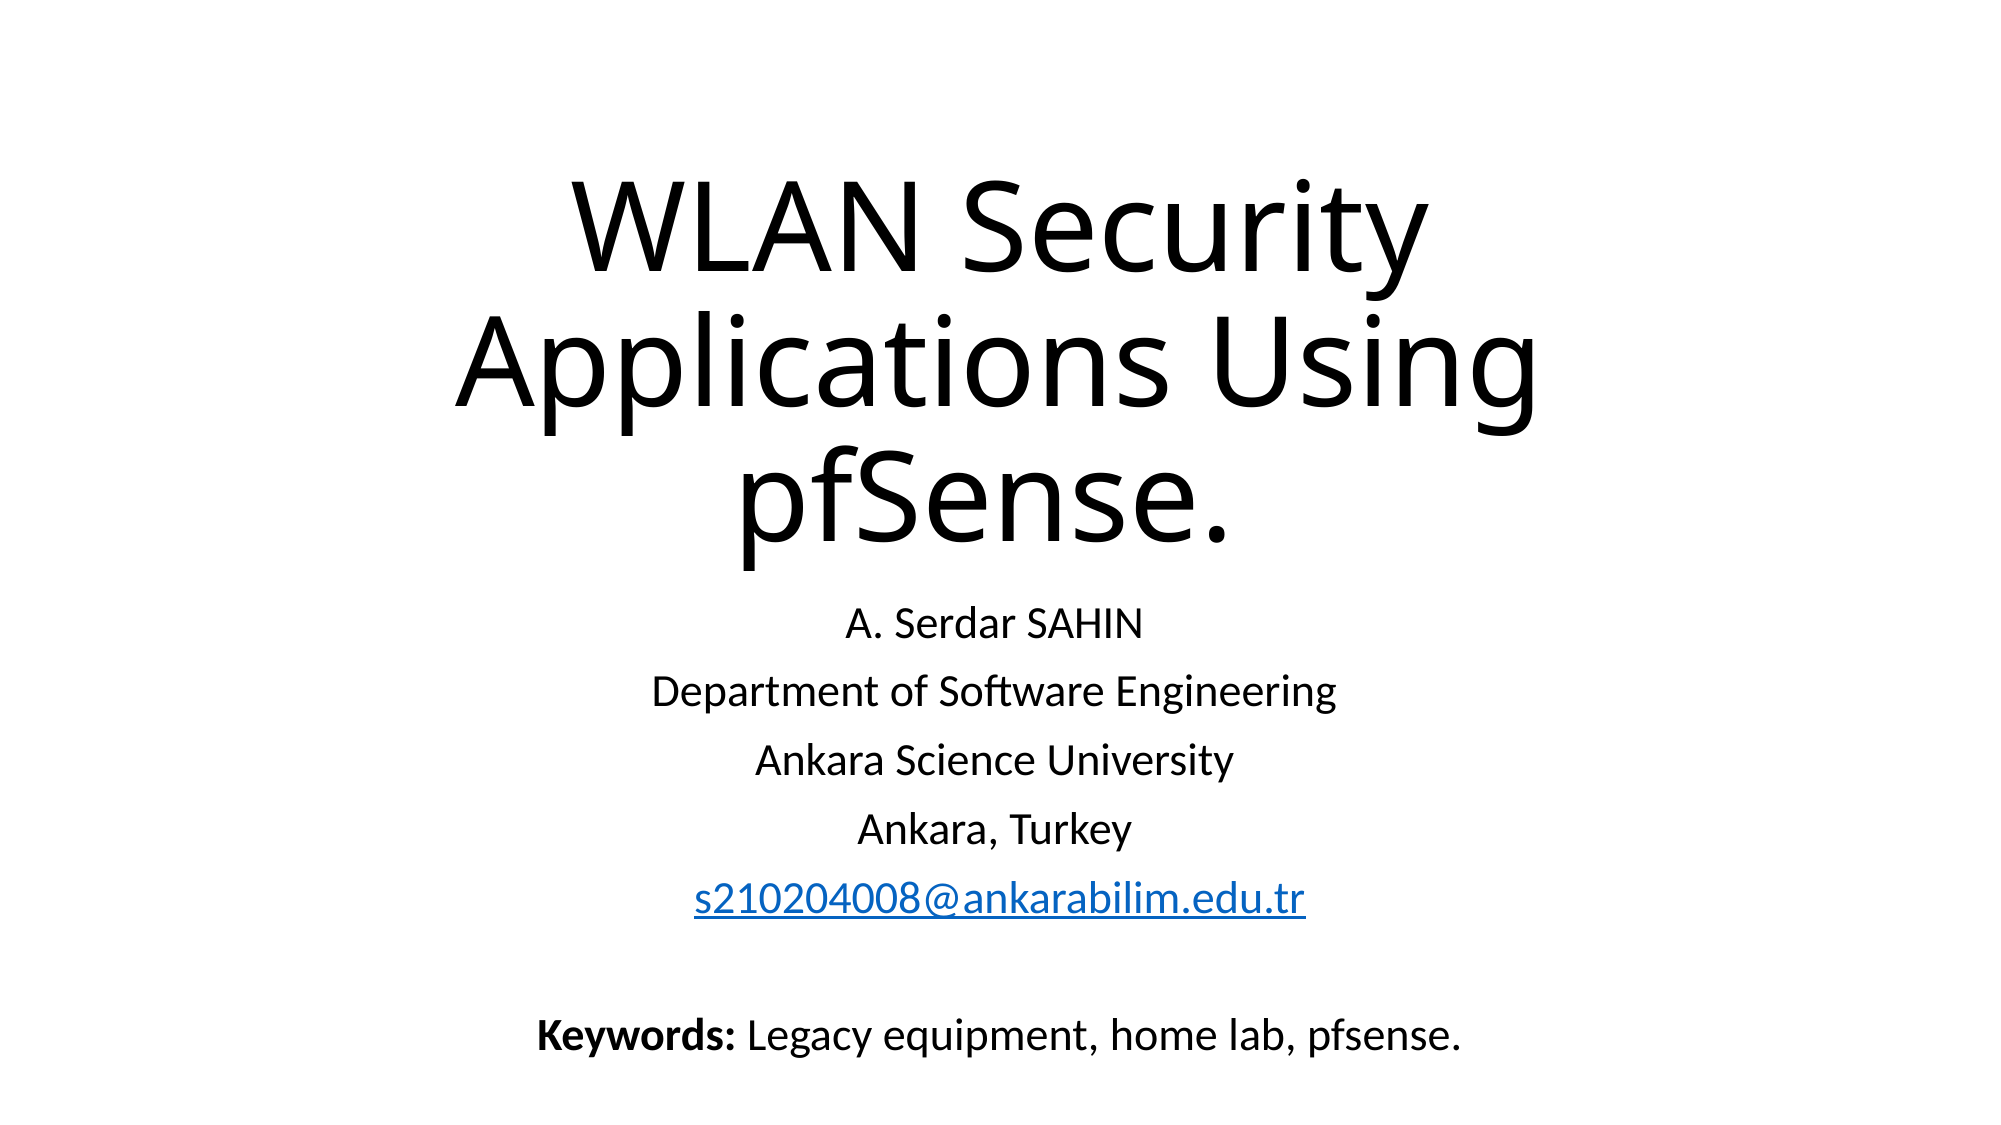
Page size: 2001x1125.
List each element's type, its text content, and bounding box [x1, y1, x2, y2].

subtitle A. Serdar SAHIN Department of Software Engineering Ankara Science University Ankara, Turkey s210204008@ankarabilim.edu.tr Keywords: Legacy equipment, home lab, pfsense. [249, 590, 1750, 1070]
title WLAN Security Applications Using pfSense. [249, 184, 1750, 576]
